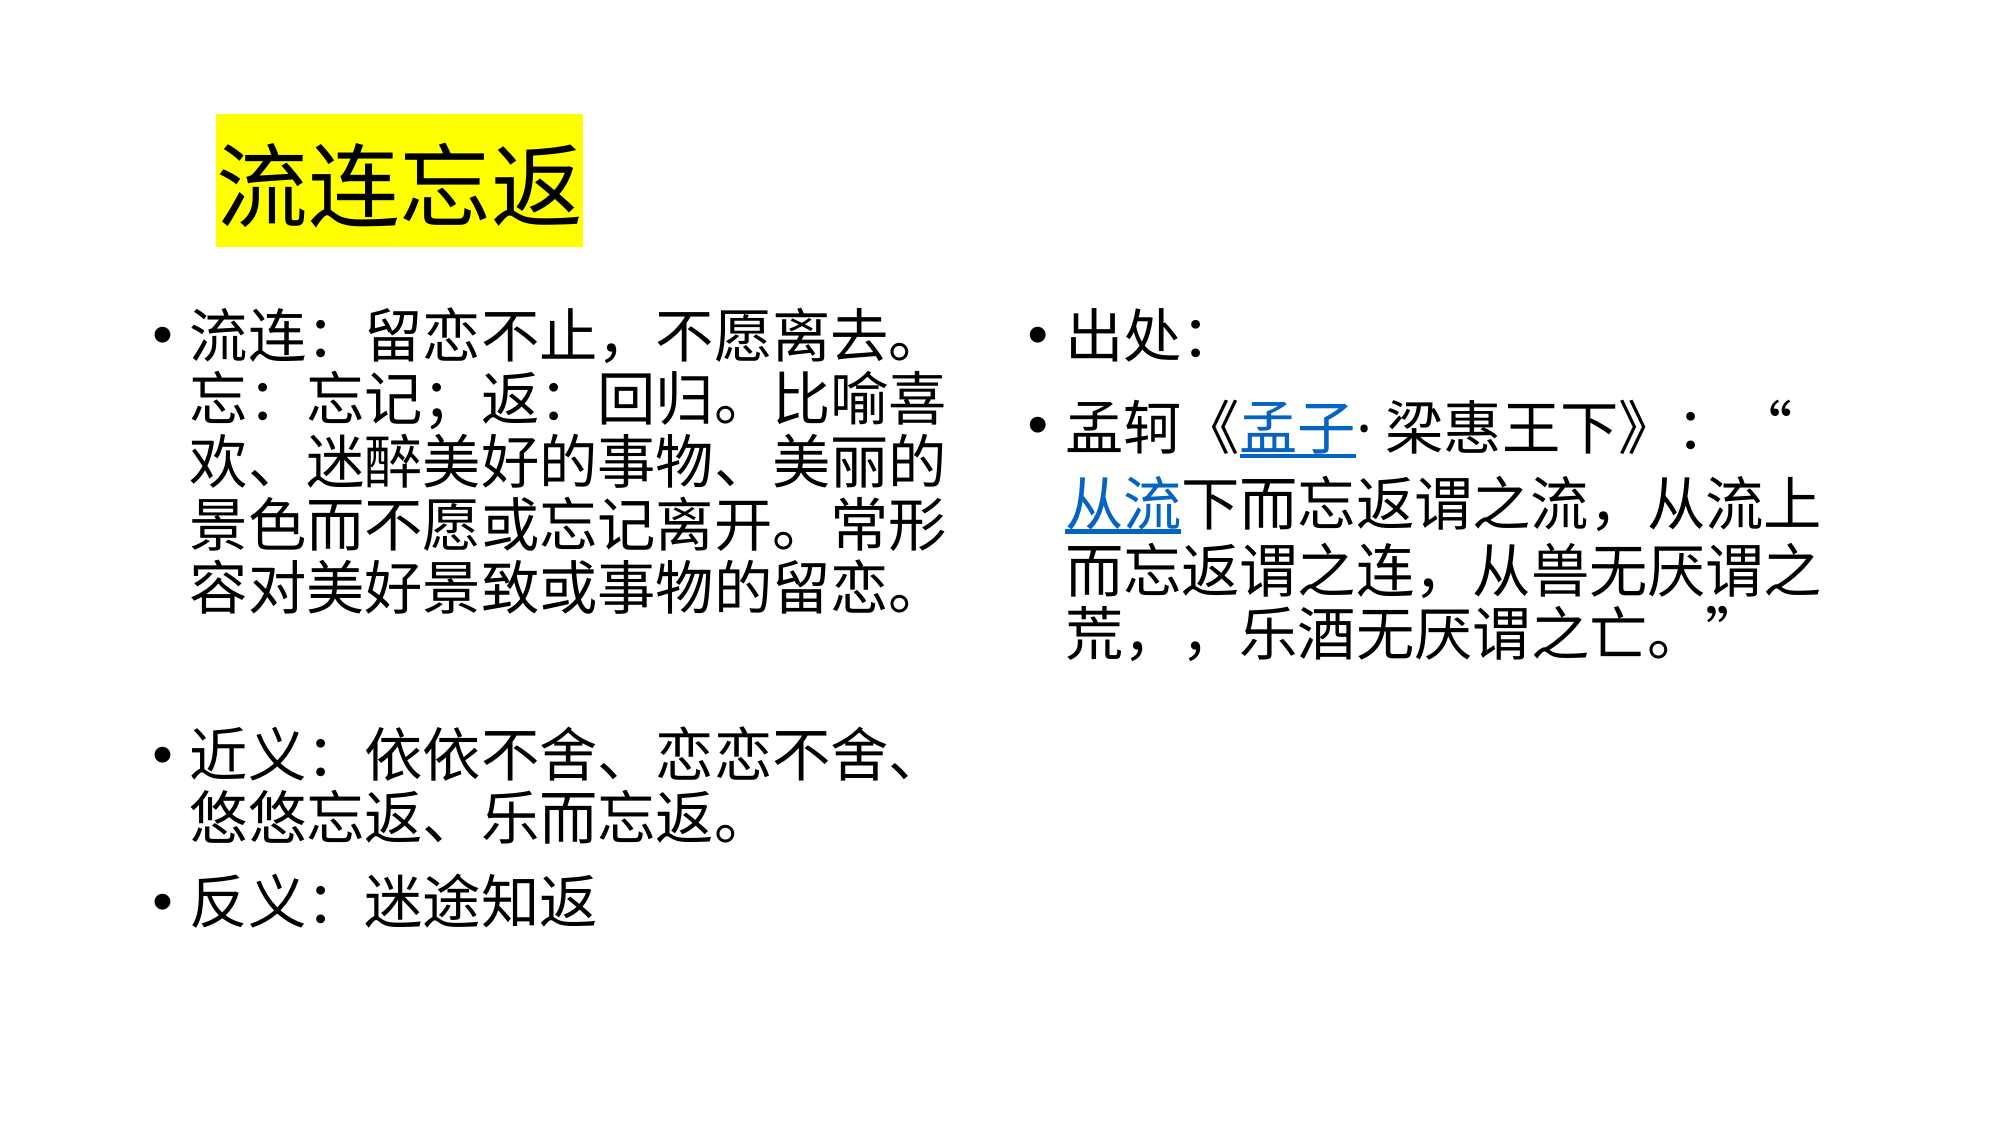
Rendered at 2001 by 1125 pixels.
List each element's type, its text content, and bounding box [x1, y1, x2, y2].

list 流连：留恋不止，不愿离去。忘：忘记；返：回归。比喻喜欢、迷醉美好的事物、美丽的景色而不愿或忘记离开。常形容对美好景致或事物的留恋。 近义：依依不舍、恋恋不舍、悠悠忘返、乐而忘返。 反义：迷途知返 [137, 299, 988, 1014]
title 流连忘返 [201, 82, 1927, 300]
list 出处： 孟轲《孟子·梁惠王下》：“从流下而忘返谓之流，从流上而忘返谓之连，从兽无厌谓之荒，，乐酒无厌谓之亡。” [1012, 299, 1863, 1014]
